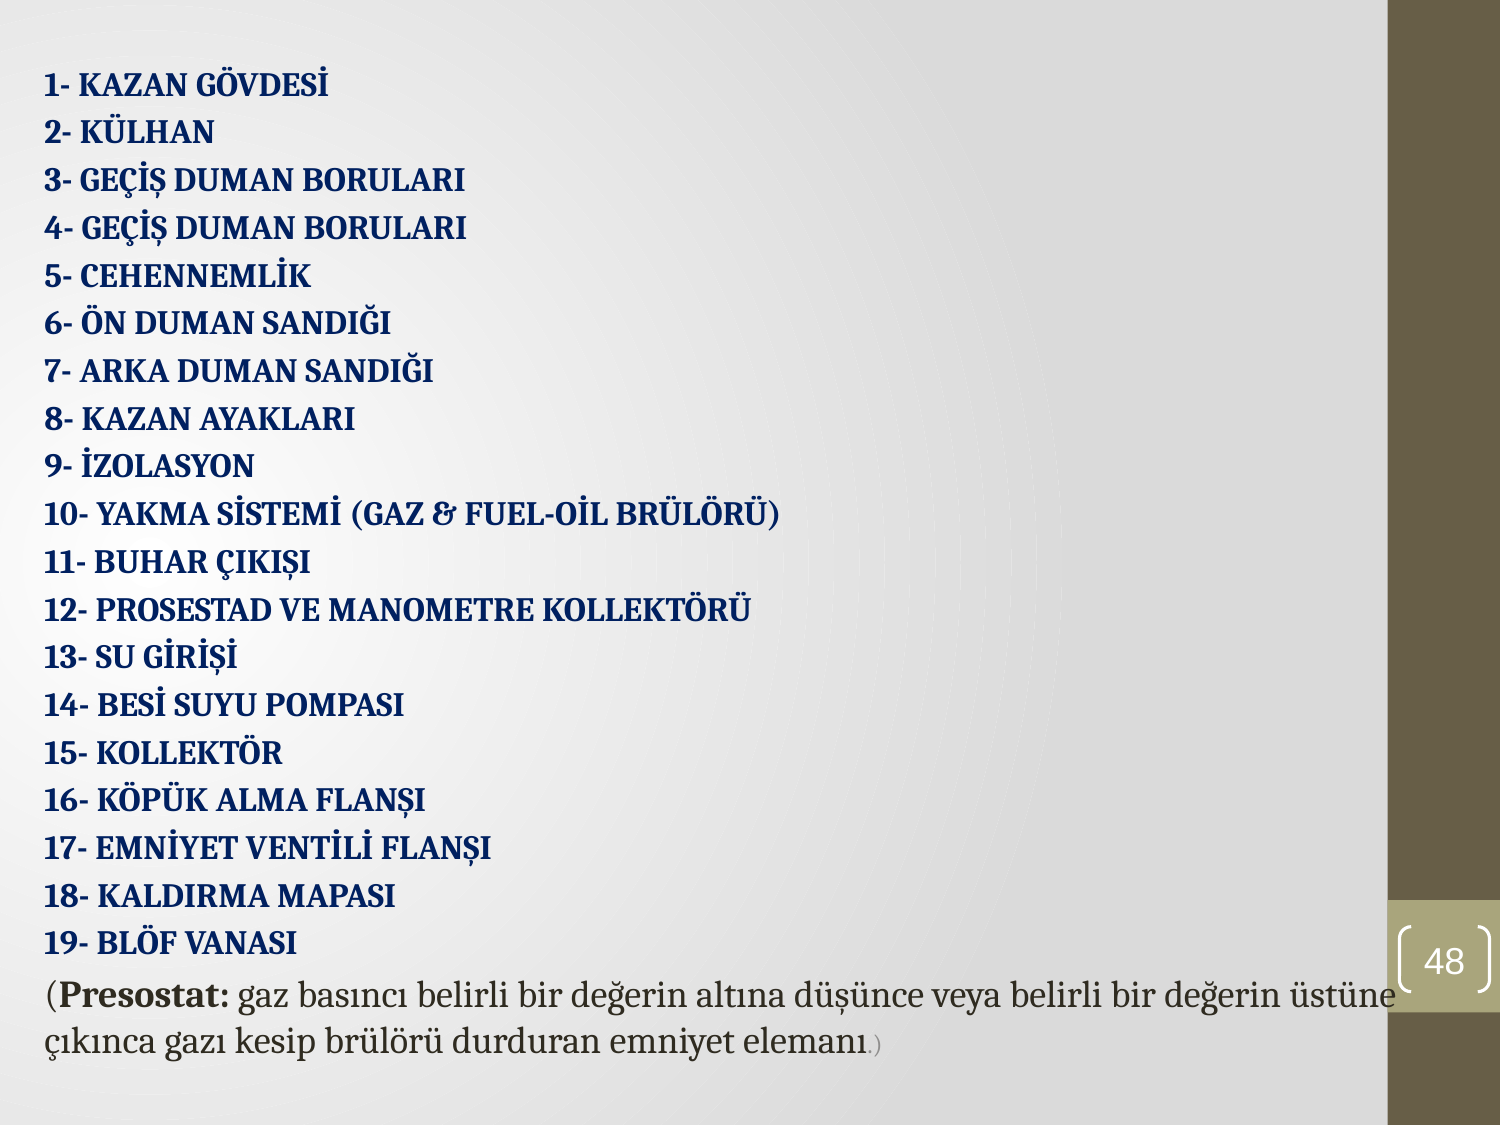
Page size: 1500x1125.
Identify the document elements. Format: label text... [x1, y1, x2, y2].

subtitle 1- KAZAN GÖVDESİ 2- KÜLHAN 3- GEÇİŞ DUMAN BORULARI 4- GEÇİŞ DUMAN BORULARI 5- CEHENNEMLİK 6- ÖN DUMAN SANDIĞI 7- ARKA DUMAN SANDIĞI 8- KAZAN AYAKLARI 9- İZOLASYON 10- YAKMA SİSTEMİ (GAZ & FUEL-OİL BRÜLÖRÜ) 11- BUHAR ÇIKIŞI 12- PROSESTAD VE MANOMETRE KOLLEKTÖRÜ 13- SU GİRİŞİ 14- BESİ SUYU POMPASI 15- KOLLEKTÖR 16- KÖPÜK ALMA FLANŞI 17- EMNİYET VENTİLİ FLANŞI 18- KALDIRMA MAPASI 19- BLÖF VANASI (Presostat: gaz basıncı belirli bir değerin altına düşünce veya belirli bir değerin üstüne çıkınca gazı kesip brülörü durduran emniyet elemanı.) [29, 54, 1436, 1071]
slide_number 48 [1397, 925, 1492, 994]
